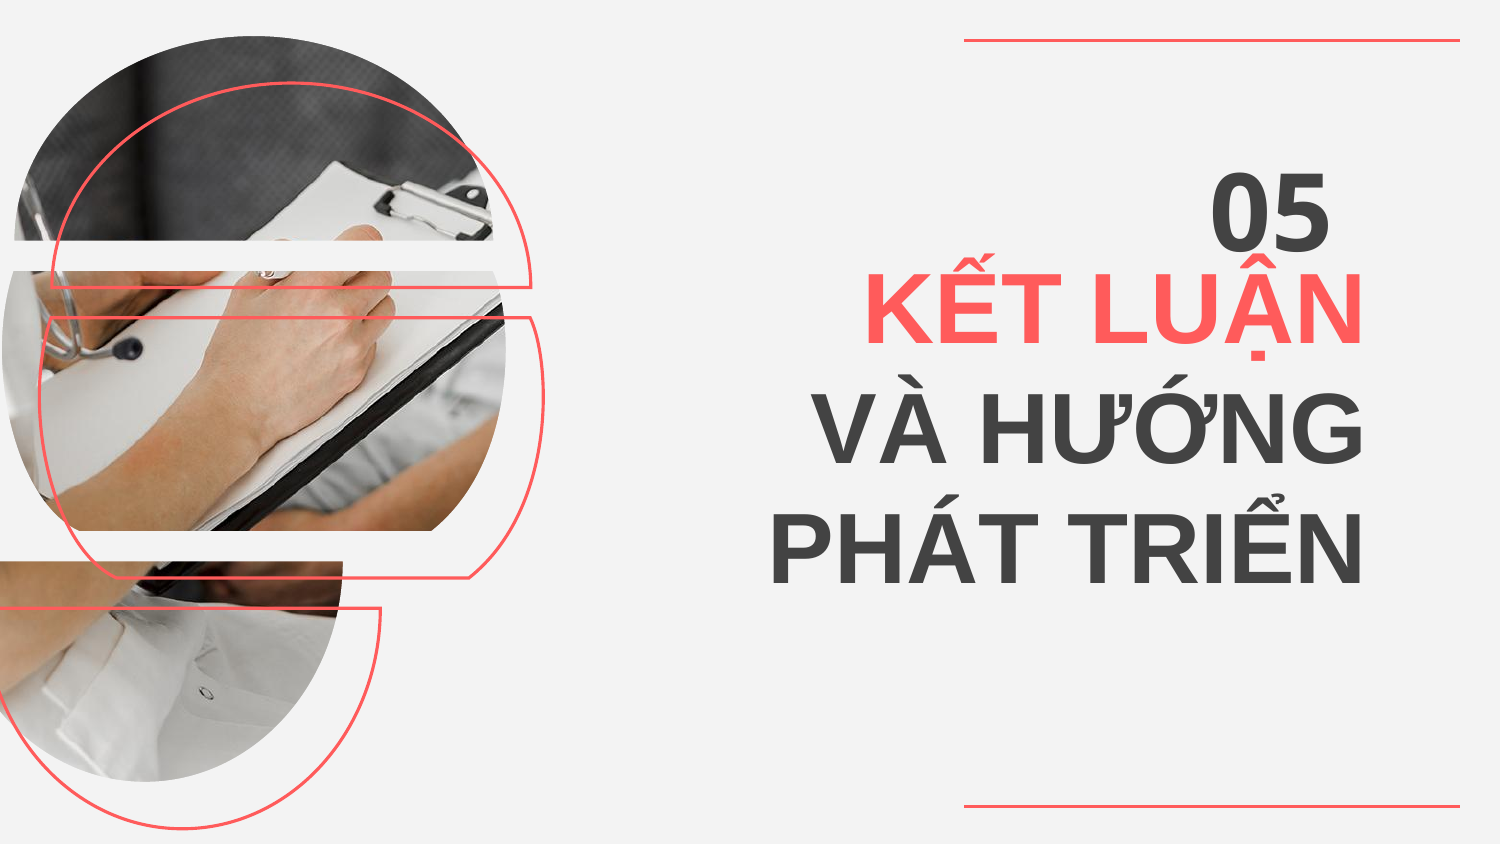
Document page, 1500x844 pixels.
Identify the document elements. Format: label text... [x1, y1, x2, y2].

title 05 [1145, 108, 1398, 289]
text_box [0, 0, 564, 830]
title KẾT LUẬN VÀ HƯỚNG PHÁT TRIỂN [569, 294, 1383, 552]
